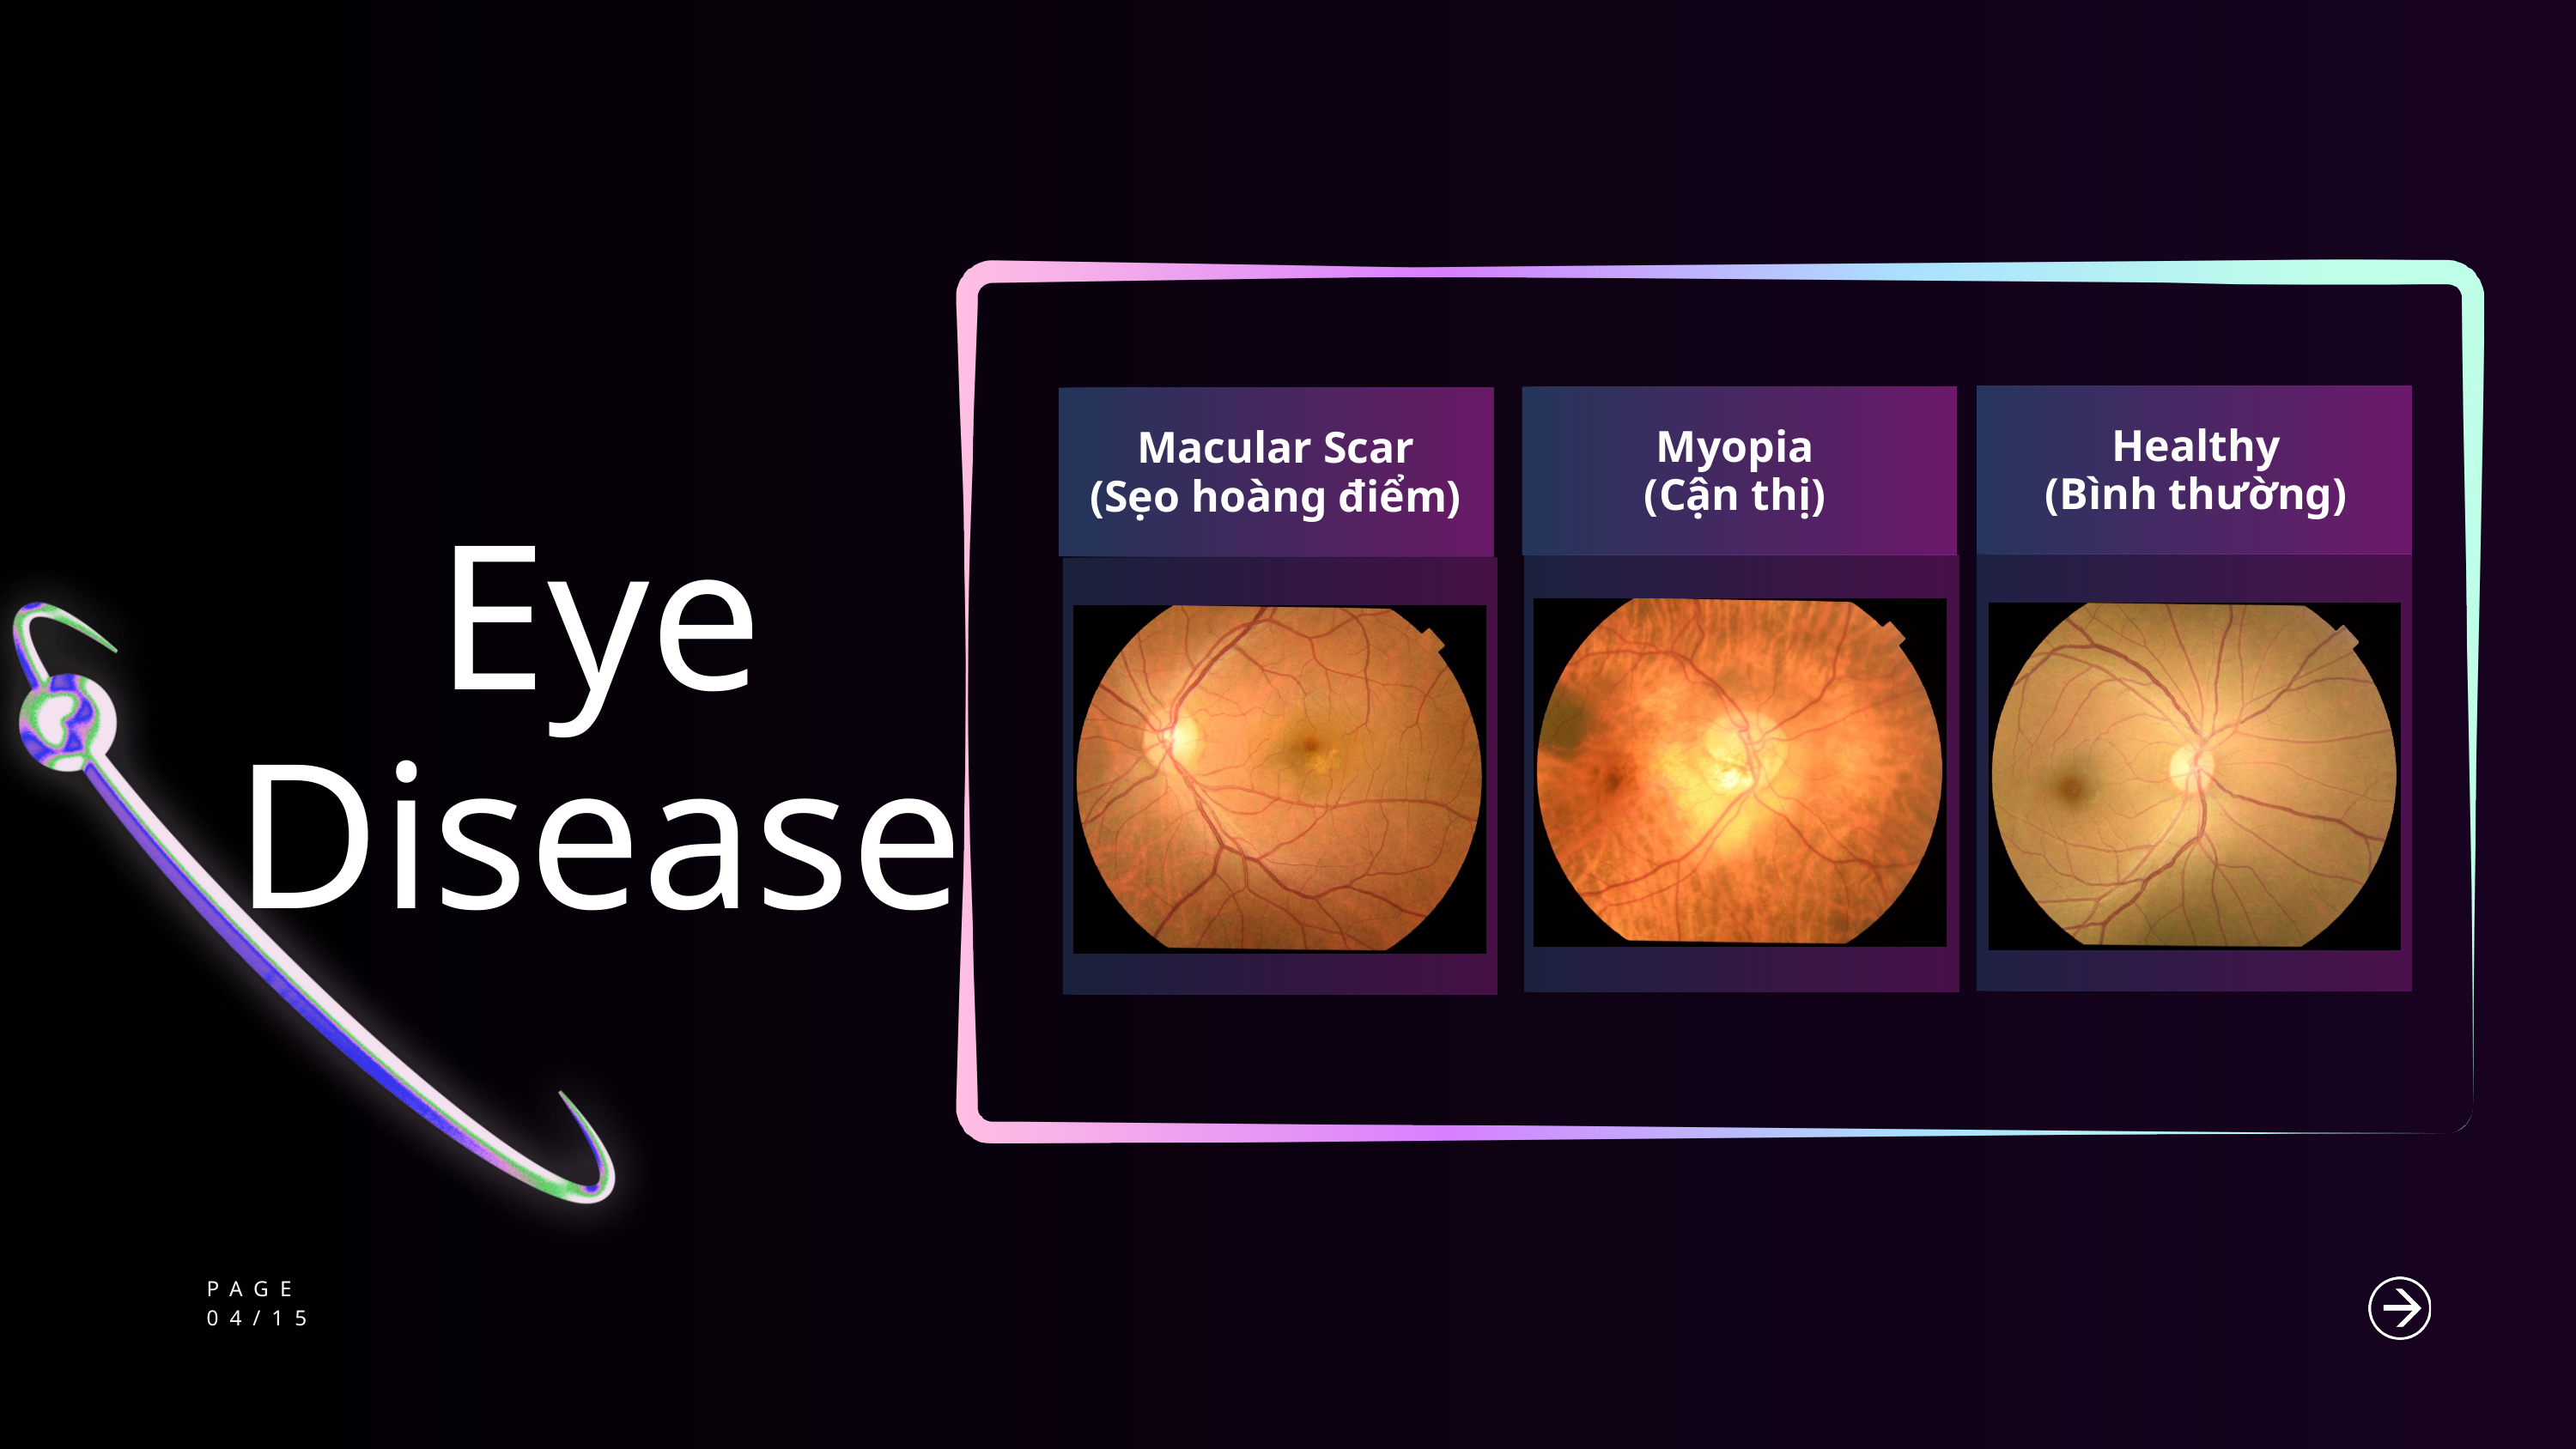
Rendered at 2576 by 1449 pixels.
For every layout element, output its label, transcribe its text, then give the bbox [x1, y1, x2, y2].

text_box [1062, 557, 1498, 995]
picture [1073, 605, 1486, 954]
text_box [2368, 1276, 2432, 1340]
text_box Eye Disease [228, 510, 970, 949]
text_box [1976, 385, 2412, 555]
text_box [1058, 387, 1494, 557]
text_box [0, 556, 662, 1250]
picture [1988, 602, 2402, 951]
text_box [955, 259, 2485, 1144]
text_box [1976, 561, 2412, 991]
picture [1534, 598, 1947, 947]
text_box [1522, 386, 1958, 556]
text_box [1523, 561, 1959, 992]
text_box PAGE 04/15 [206, 1271, 393, 1331]
